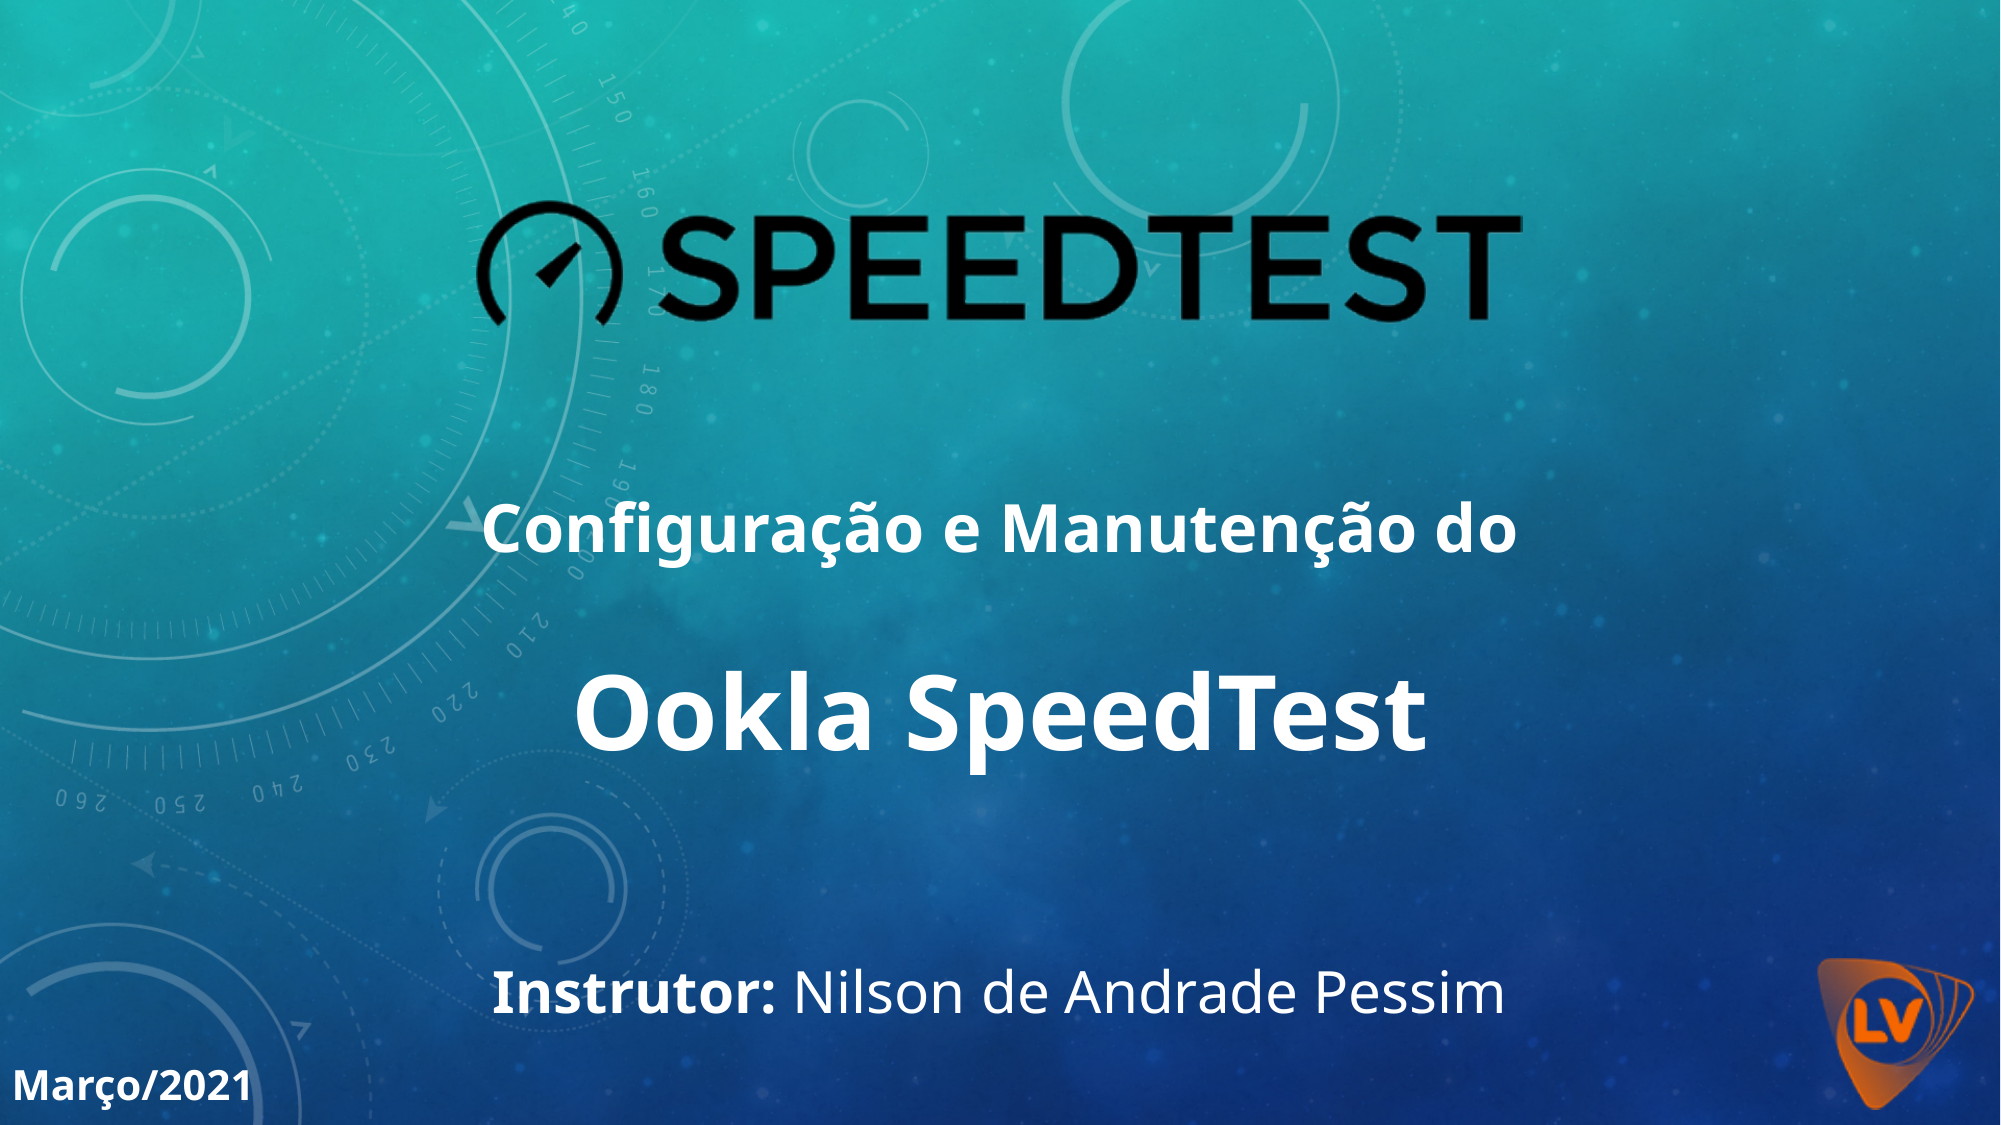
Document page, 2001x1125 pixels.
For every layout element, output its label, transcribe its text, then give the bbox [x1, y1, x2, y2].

text_box Março/2021 [0, 1051, 270, 1117]
picture [0, 0, 2001, 1125]
text_box Configuração e Manutenção do Ookla SpeedTest [297, 478, 1703, 779]
text_box Instrutor: Nilson de Andrade Pessim [478, 948, 1522, 1033]
